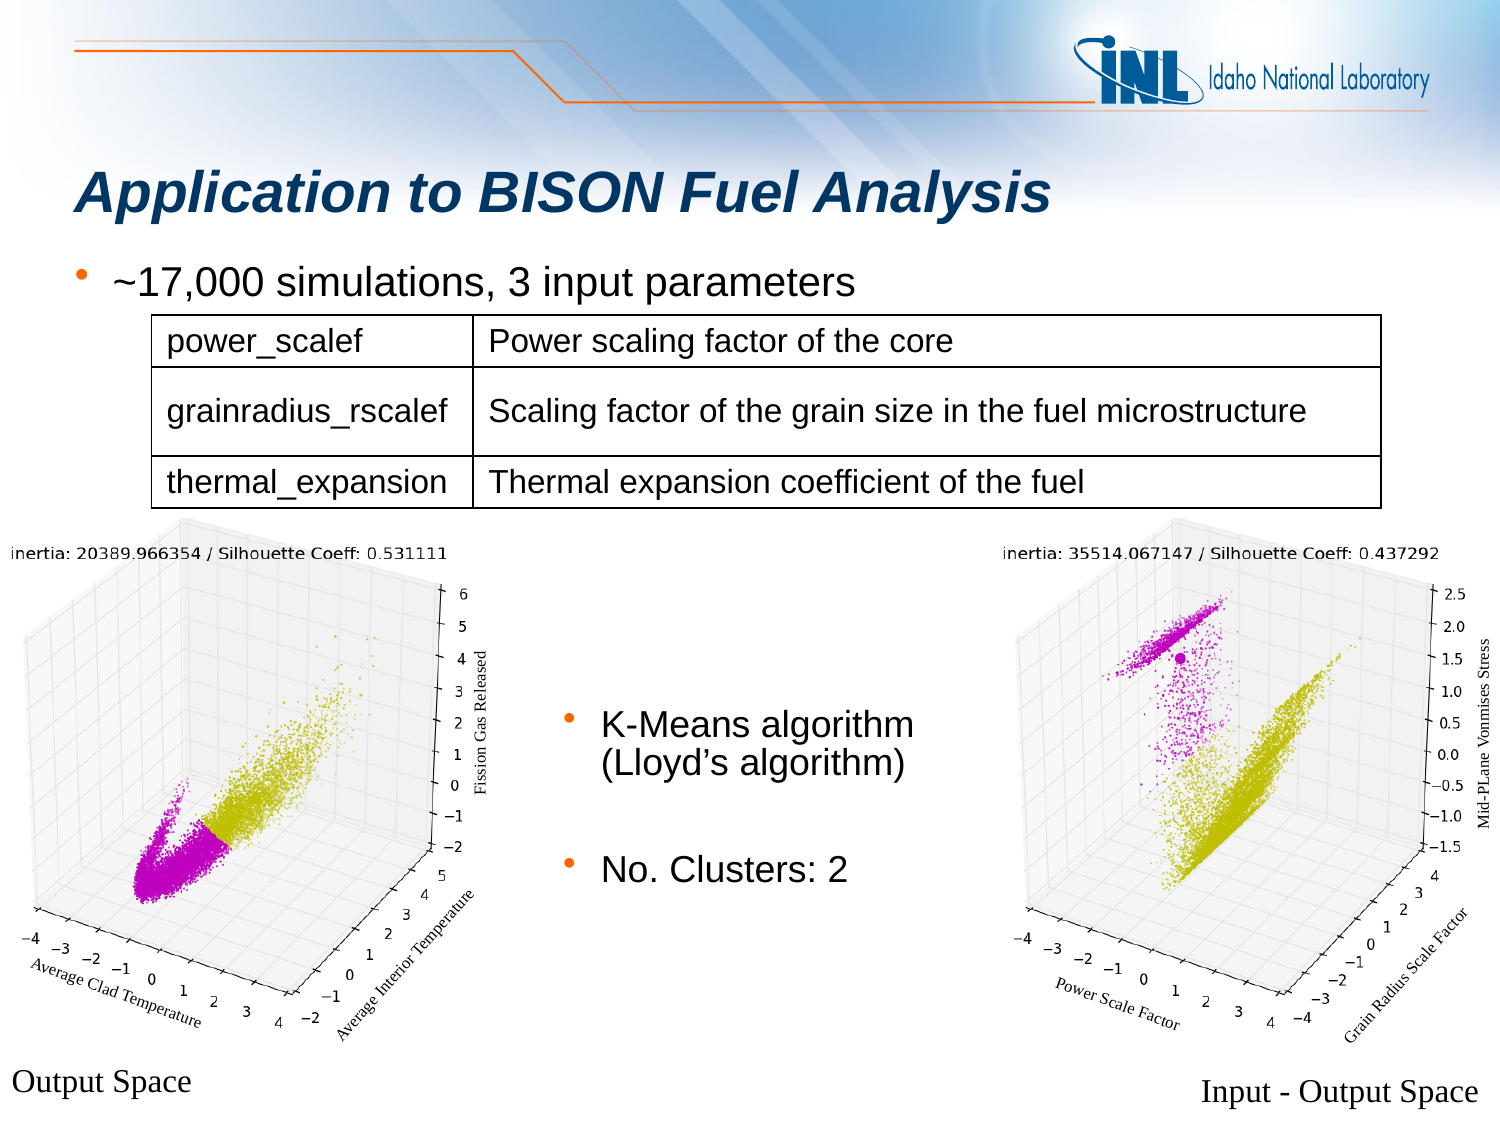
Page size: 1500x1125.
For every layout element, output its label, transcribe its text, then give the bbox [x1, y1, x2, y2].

title Application to BISON Fuel Analysis [74, 164, 1430, 227]
text_box Input - Output Space [1186, 1088, 1500, 1116]
table_cell Scaling factor of the grain size in the fuel microstructure [474, 368, 1380, 455]
text_box Output Space [0, 1087, 216, 1107]
table_cell Thermal expansion coefficient of the fuel [474, 457, 1380, 507]
picture [0, 0, 1500, 1125]
table_cell thermal_expansion [152, 457, 472, 507]
table_header power_scalef [152, 316, 472, 366]
list ~17,000 simulations, 3 input parameters [74, 261, 1430, 315]
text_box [0, 513, 498, 1080]
table_cell grainradius_rscalef [152, 368, 472, 455]
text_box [992, 513, 1500, 1080]
table_header Power scaling factor of the core [474, 316, 1380, 366]
text_box K-Means algorithm (Lloyd’s algorithm) No. Clusters: 2 [563, 707, 938, 940]
